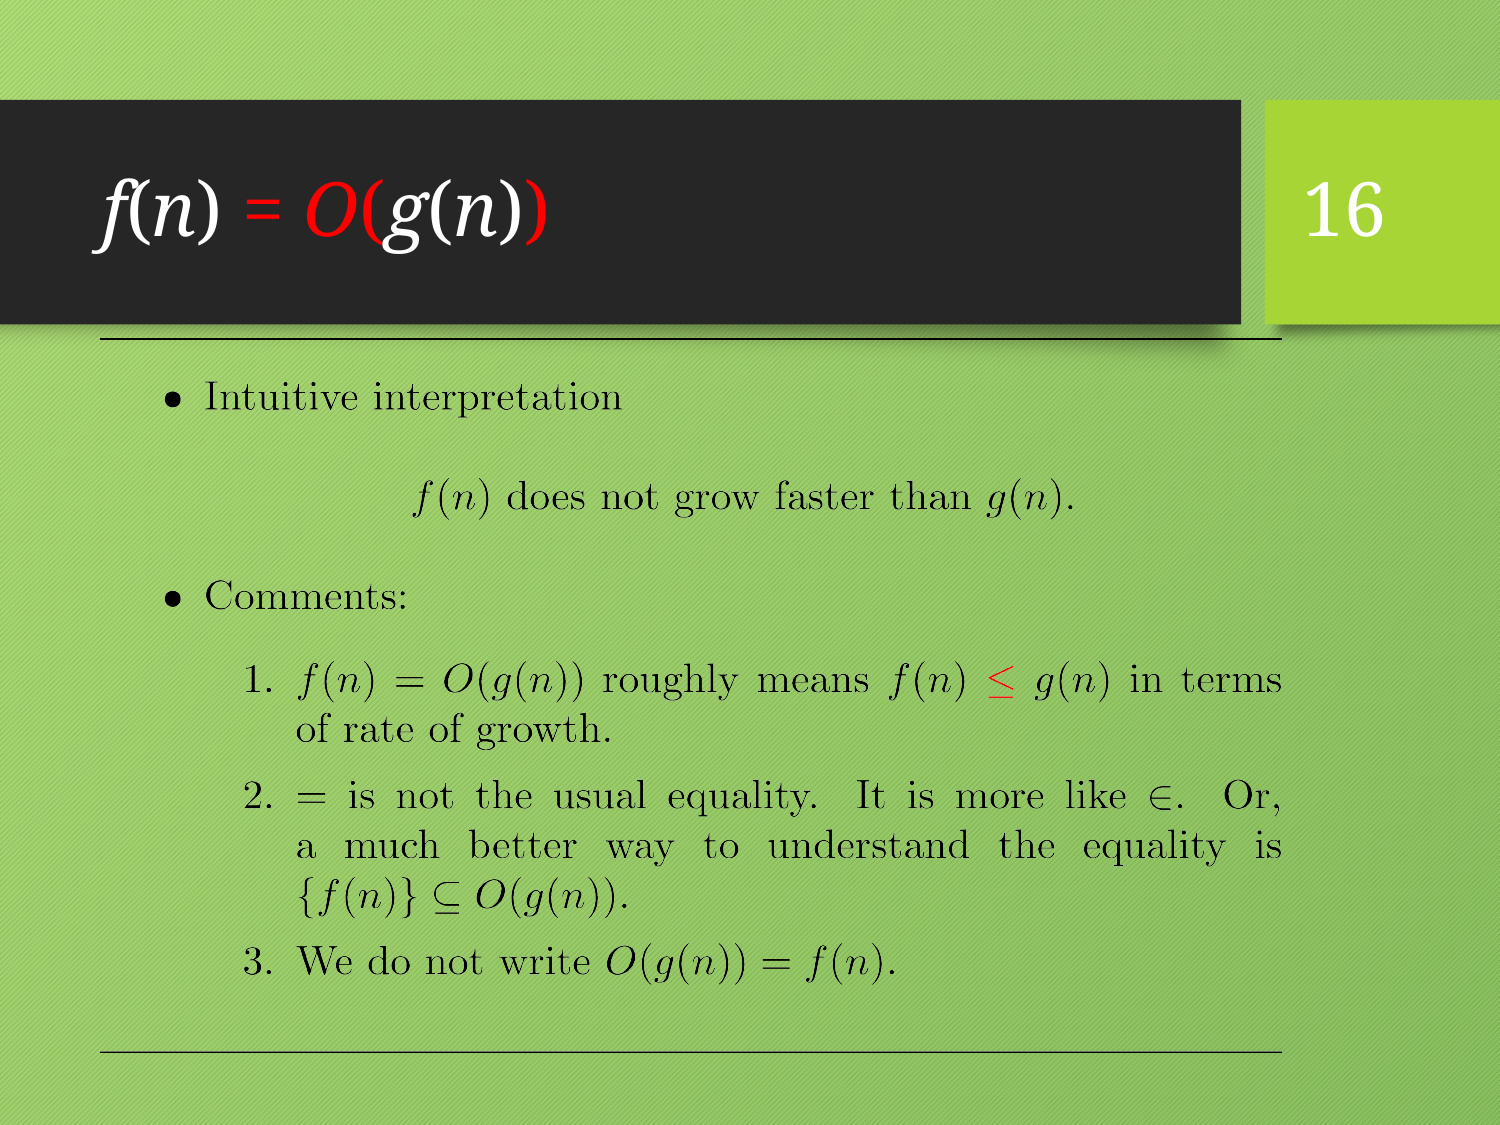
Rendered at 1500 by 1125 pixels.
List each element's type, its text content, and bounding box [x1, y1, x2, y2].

picture [0, 322, 1500, 1054]
slide_number 16 [1287, 123, 1478, 303]
title f(n) = O(g(n)) [87, 123, 1219, 301]
